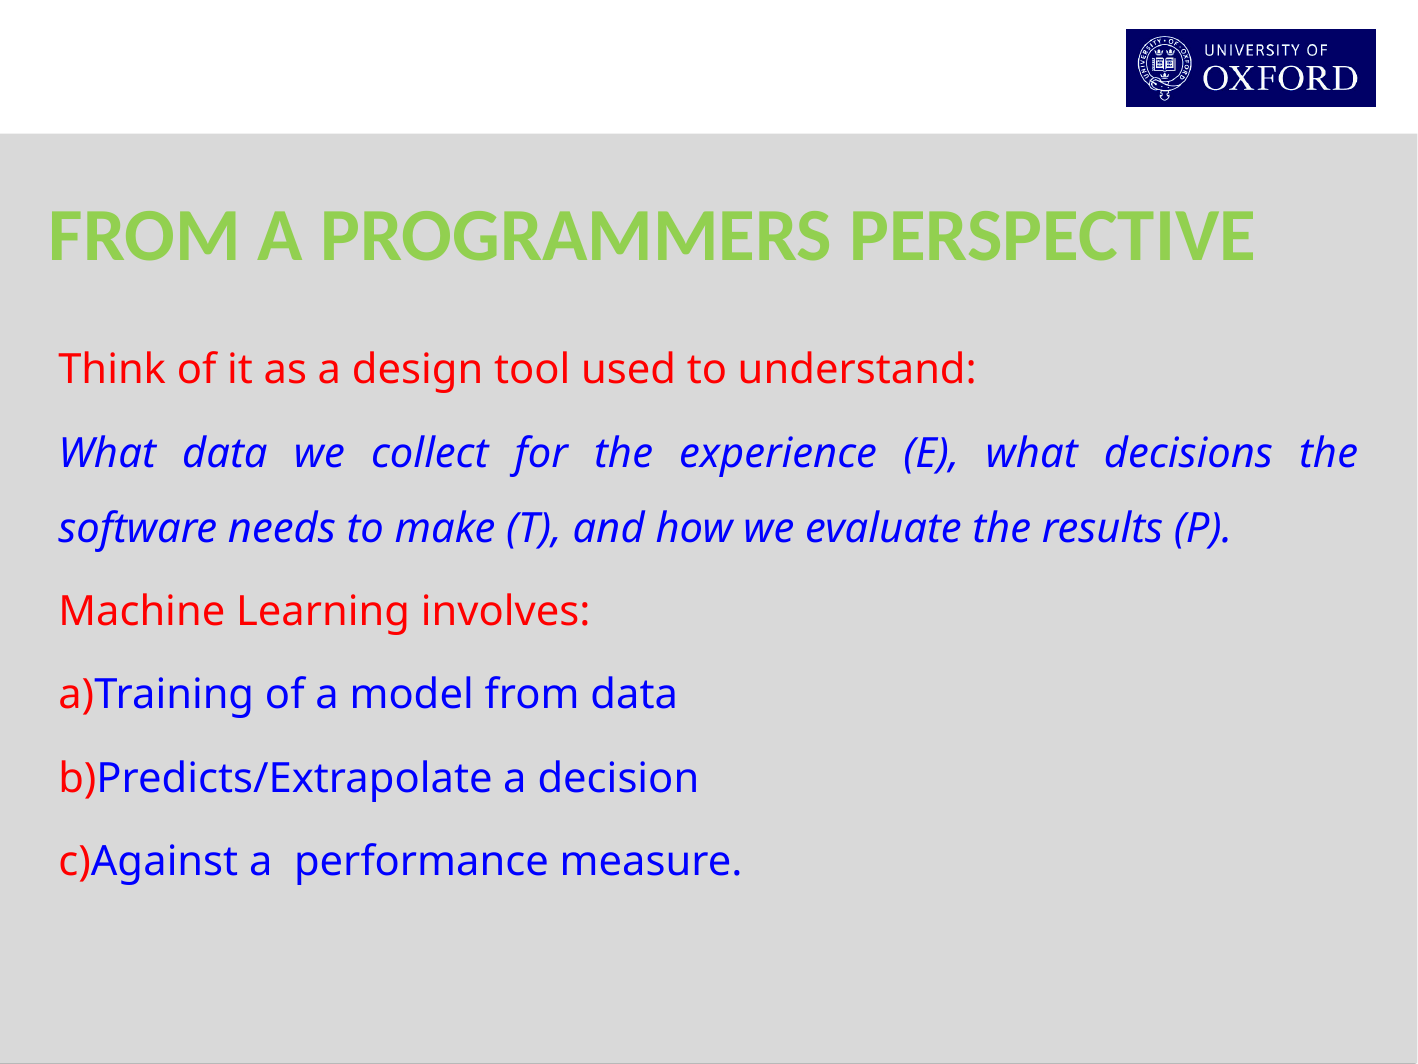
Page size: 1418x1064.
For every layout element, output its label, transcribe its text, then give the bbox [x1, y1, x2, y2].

text_box From a Programmers Perspective [33, 136, 1384, 324]
picture [1126, 29, 1376, 107]
text_box Think of it as a design tool used to understand: What data we collect for the experience (E), what decisions the software needs to make (T), and how we evaluate the results (P). Machine Learning involves: Training of a model from data Predicts/Extrapolate a decision Against a performance measure. [43, 309, 1374, 950]
